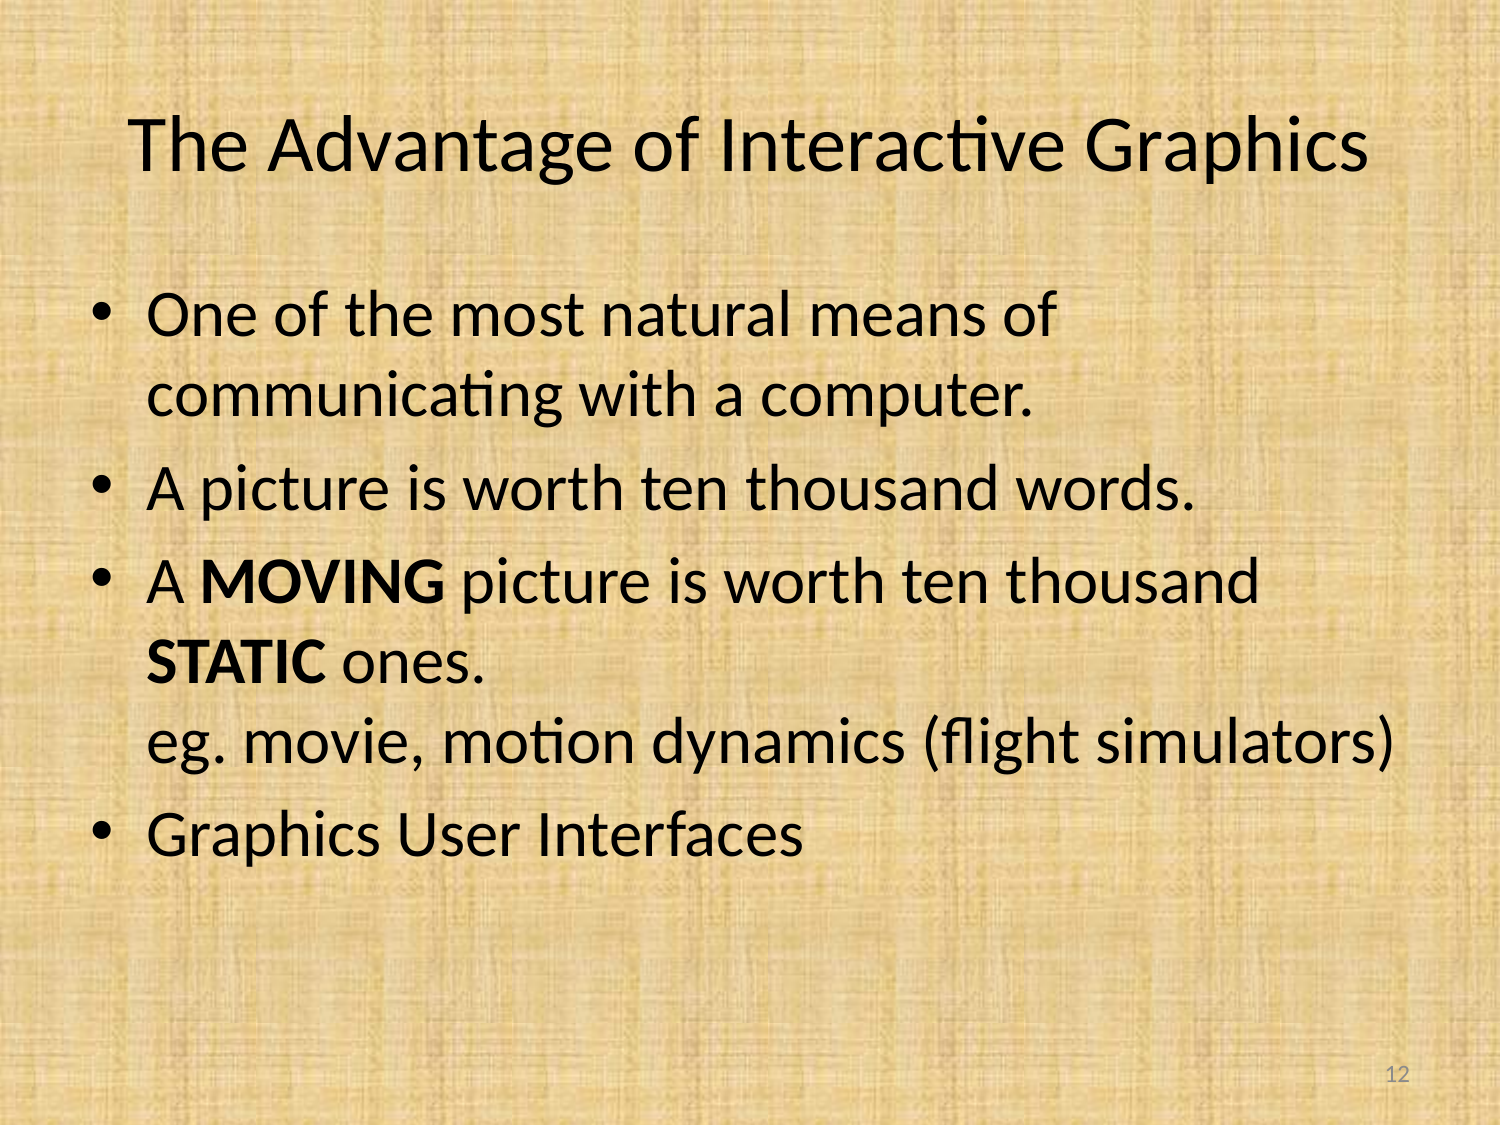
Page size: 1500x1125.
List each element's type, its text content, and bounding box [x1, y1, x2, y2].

picture [0, 0, 1500, 1125]
title The Advantage of Interactive Graphics [75, 45, 1425, 233]
slide_number 12 [1074, 1042, 1425, 1103]
list One of the most natural means of communicating with a computer. A picture is worth ten thousand words. A MOVING picture is worth ten thousand STATIC ones. eg. movie, motion dynamics (flight simulators) Graphics User Interfaces [75, 262, 1425, 1005]
